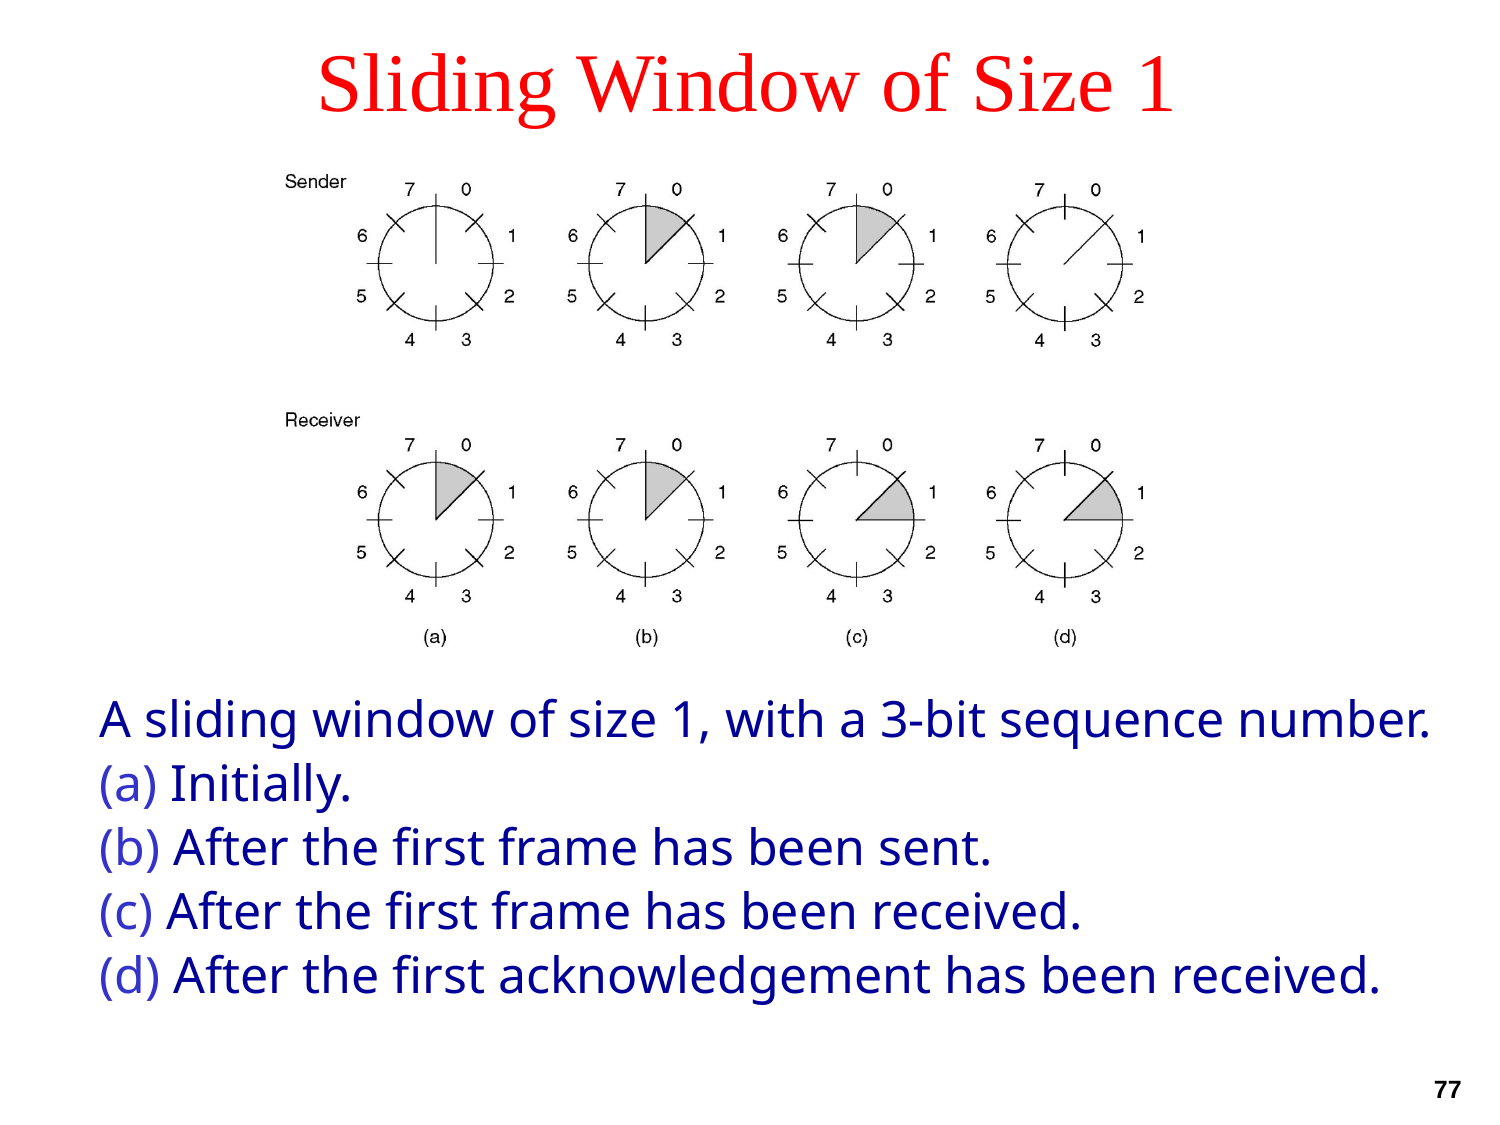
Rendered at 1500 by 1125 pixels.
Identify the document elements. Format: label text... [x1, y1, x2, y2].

list A sliding window of size 1, with a 3-bit sequence number. (a) Initially. (b) After the first frame has been sent. (c) After the first frame has been received. (d) After the first acknowledgement has been received. [84, 686, 1500, 1075]
picture [283, 169, 1146, 647]
title Sliding Window of Size 1 [25, 17, 1469, 141]
